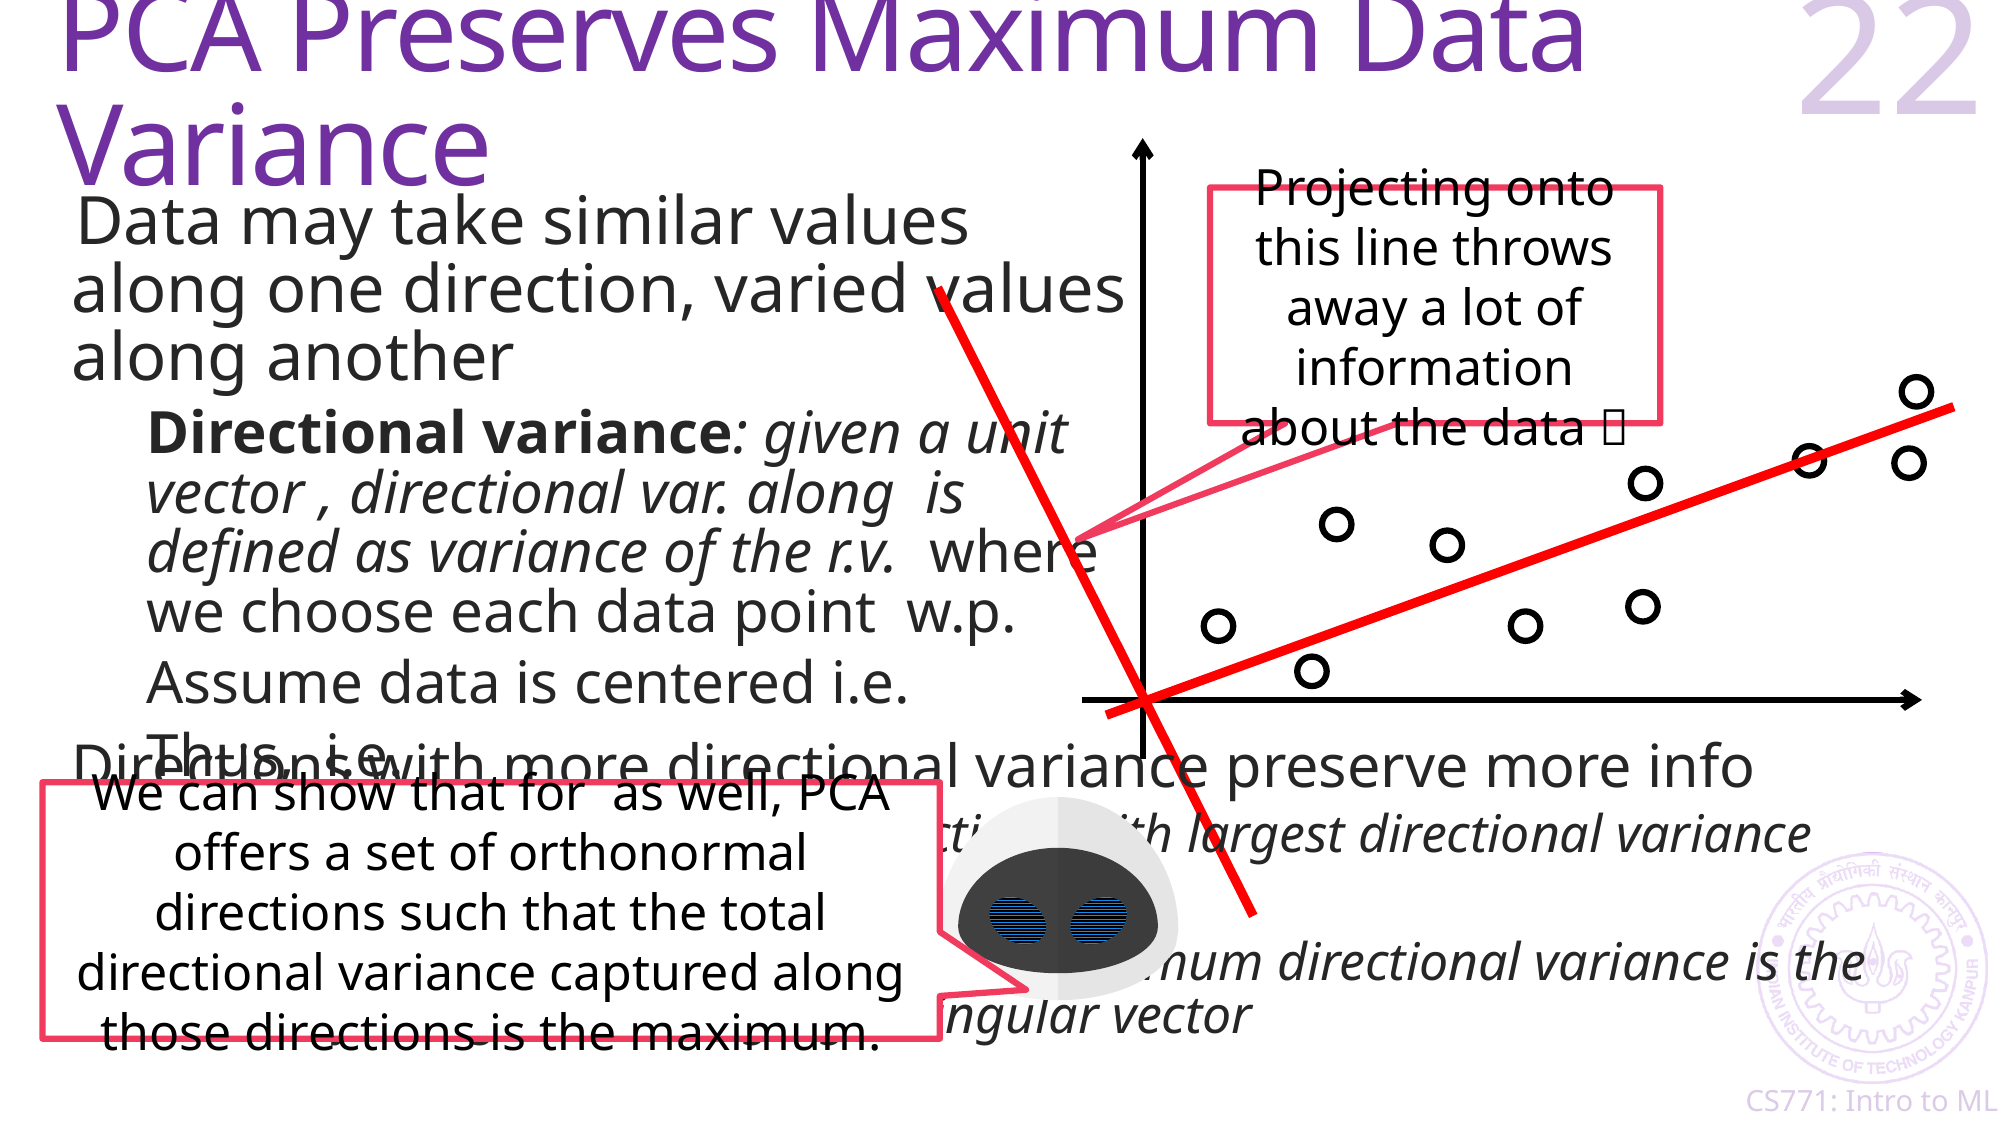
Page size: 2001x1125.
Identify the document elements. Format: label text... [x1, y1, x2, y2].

title PCA Preserves Maximum Data Variance [41, 5, 1945, 183]
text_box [937, 796, 1179, 1001]
slide_number 22 [1520, 6, 2000, 183]
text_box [937, 287, 1254, 917]
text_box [1081, 137, 1923, 406]
text_box [1923, 377, 1933, 406]
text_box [1254, 716, 1923, 759]
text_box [1105, 406, 1955, 716]
